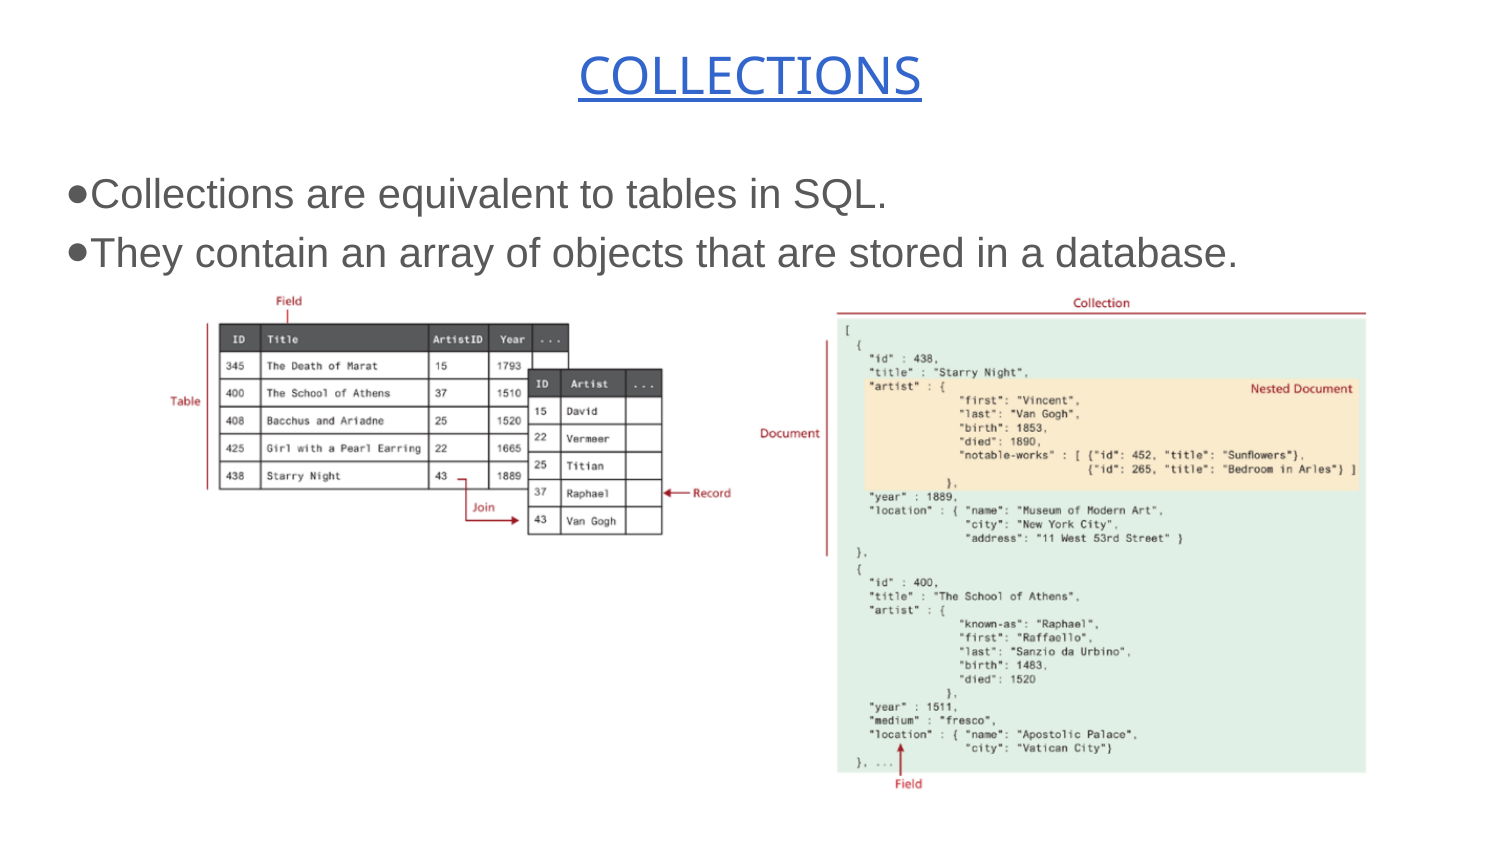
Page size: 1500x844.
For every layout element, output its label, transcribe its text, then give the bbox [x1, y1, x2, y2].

subtitle Collections are equivalent to tables in SQL. They contain an array of objects that are stored in a database. [50, 159, 1425, 772]
picture [162, 284, 1385, 800]
title COLLECTIONS [0, 37, 1500, 110]
